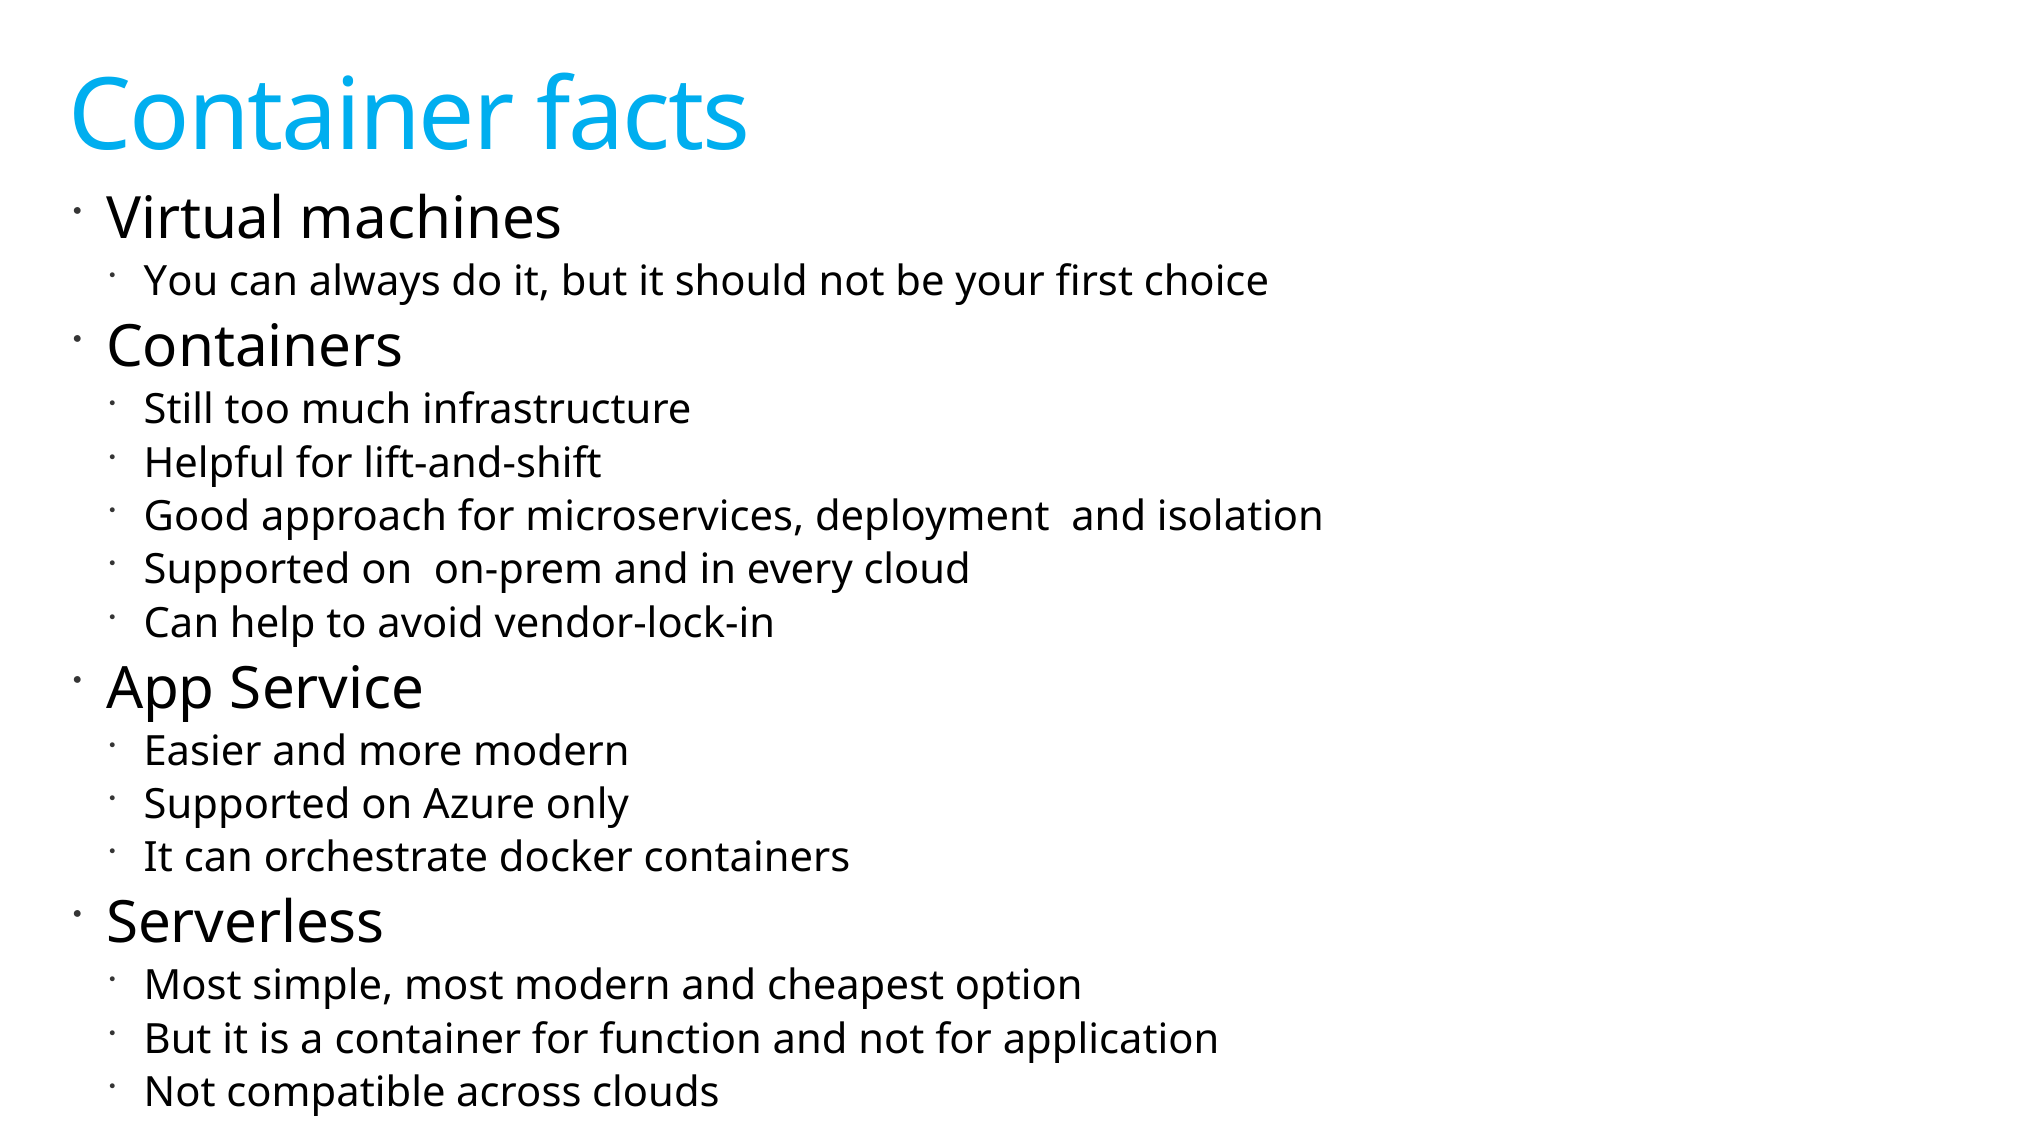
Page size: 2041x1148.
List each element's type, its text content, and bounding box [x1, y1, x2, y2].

list Virtual machines You can always do it, but it should not be your first choice Containers Still too much infrastructure Helpful for lift-and-shift Good approach for microservices, deployment and isolation Supported on on-prem and in every cloud Can help to avoid vendor-lock-in App Service Easier and more modern Supported on Azure only It can orchestrate docker containers Serverless Most simple, most modern and cheapest option But it is a container for function and not for application Not compatible across clouds [44, 173, 1995, 1148]
title Container facts [45, 48, 1996, 199]
